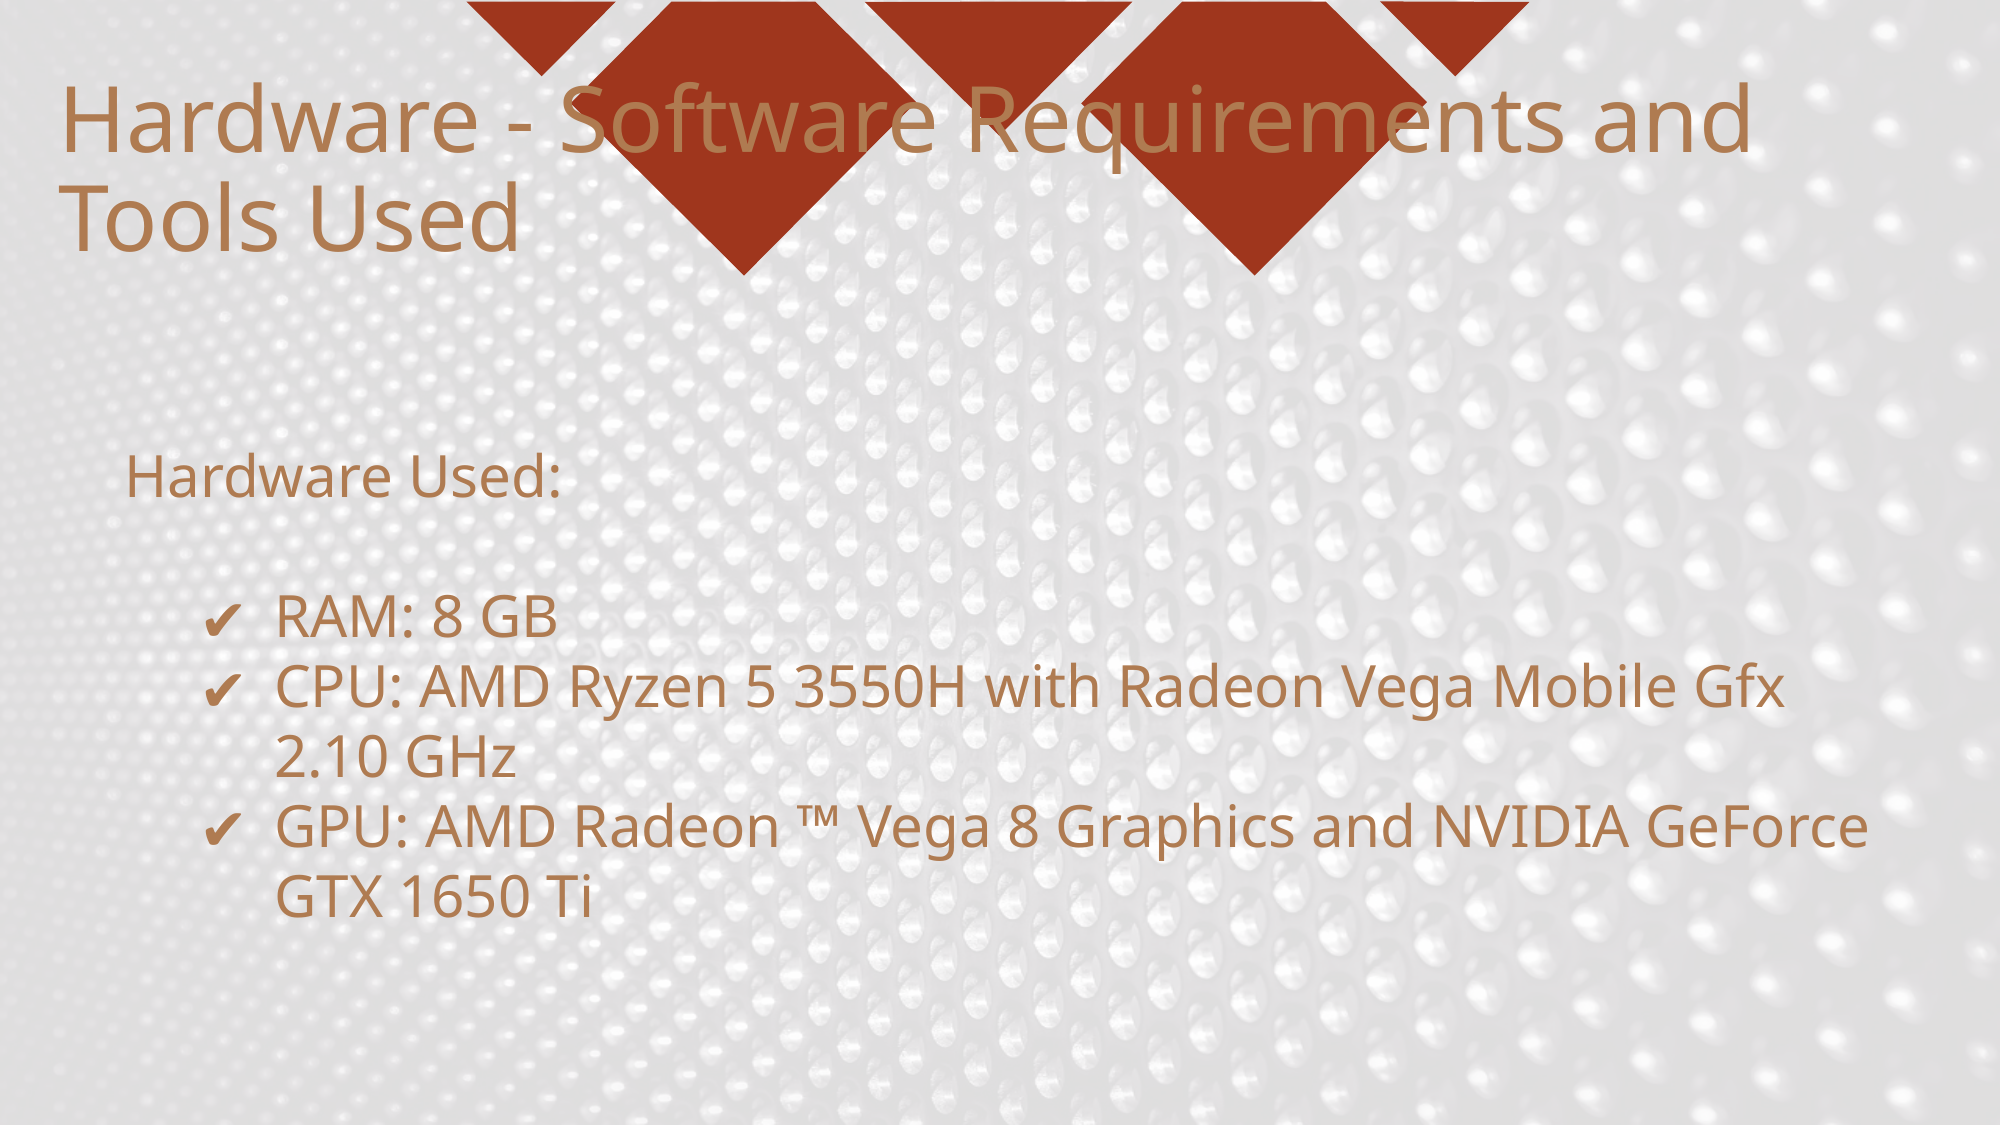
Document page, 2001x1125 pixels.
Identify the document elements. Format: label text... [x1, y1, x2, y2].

text_box Hardware Used: RAM: 8 GB CPU: AMD Ryzen 5 3550H with Radeon Vega Mobile Gfx 2.10 GHz GPU: AMD Radeon ™ Vega 8 Graphics and NVIDIA GeForce GTX 1650 Ti [109, 432, 1924, 937]
title Hardware - Software Requirements and Tools Used [43, 66, 1953, 222]
